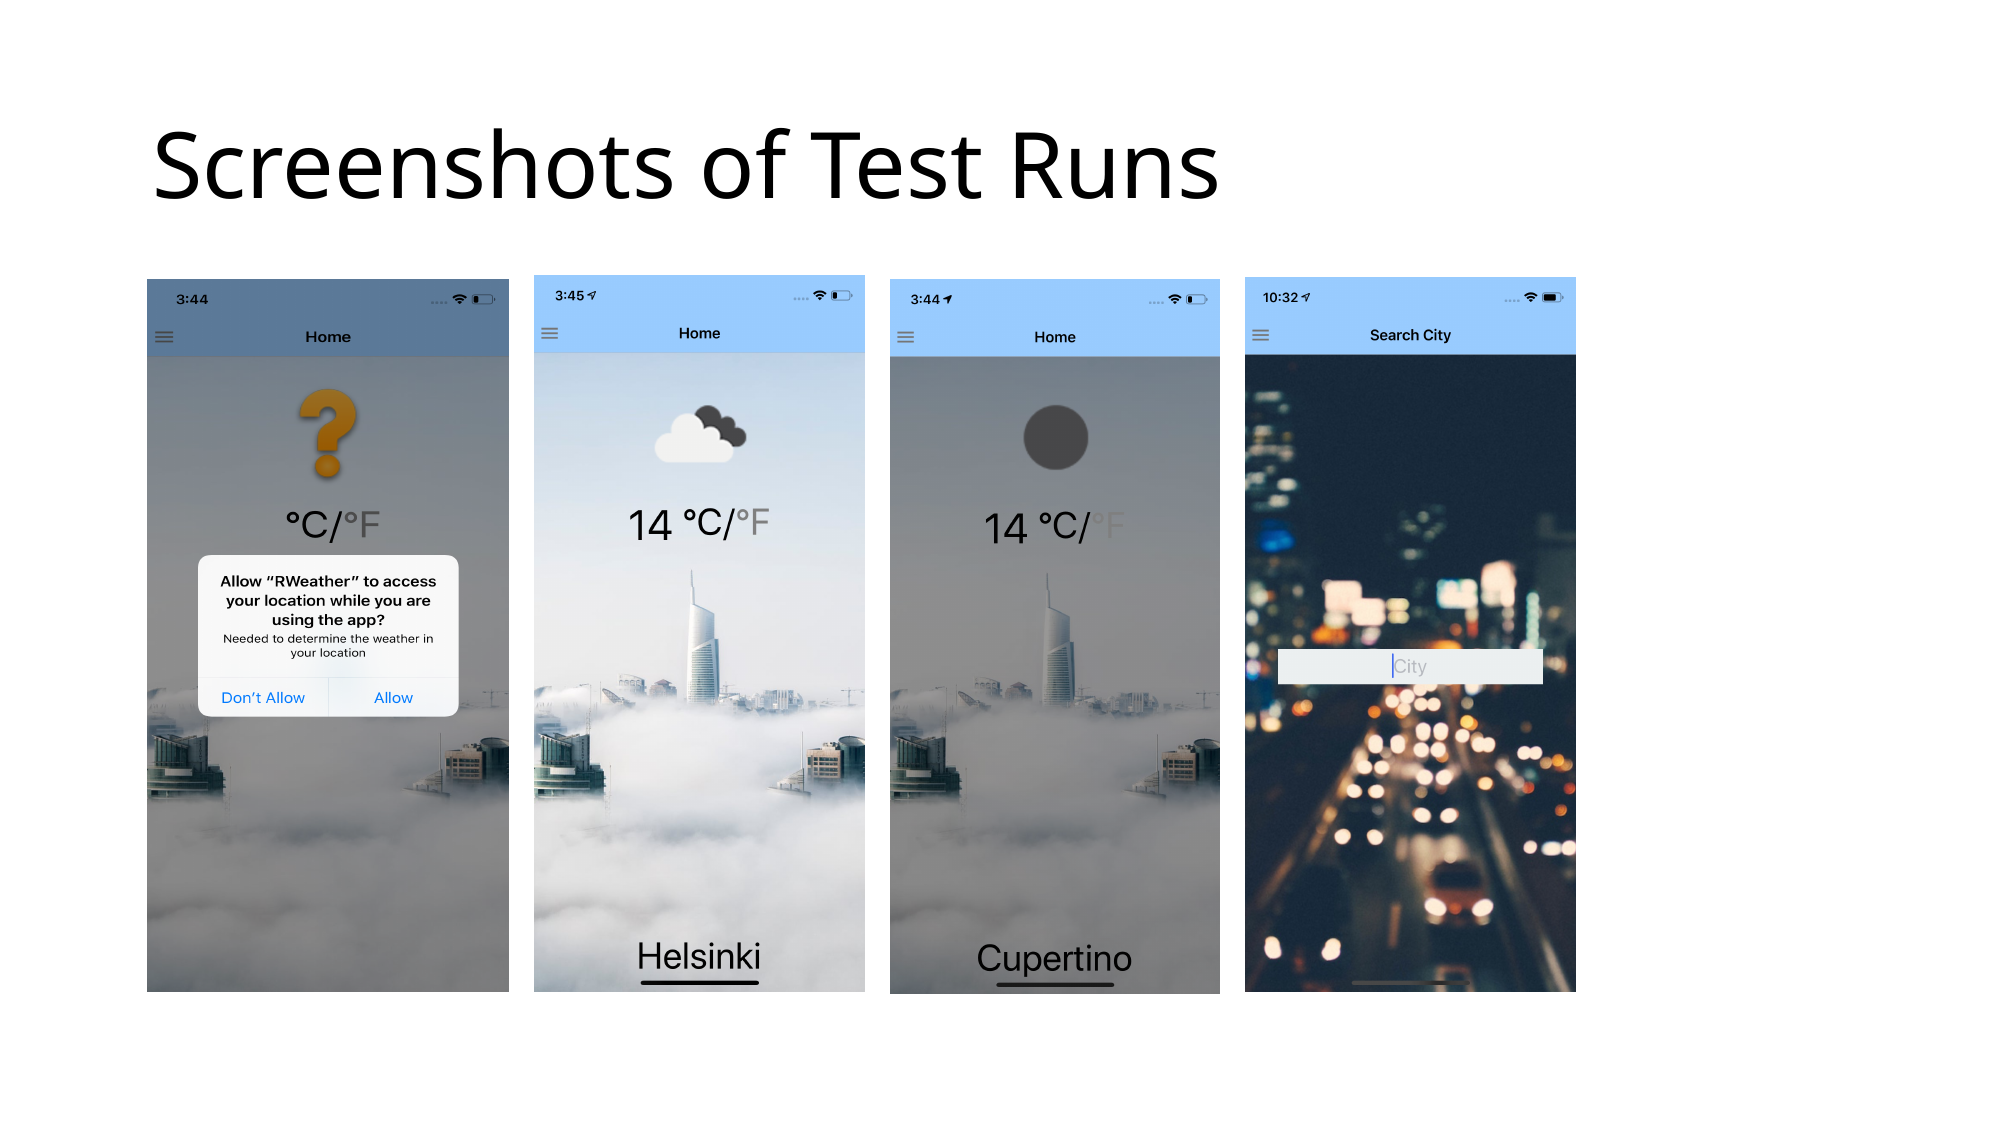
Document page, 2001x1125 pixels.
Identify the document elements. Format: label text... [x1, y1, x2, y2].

picture [147, 279, 509, 992]
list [890, 279, 1220, 994]
title Screenshots of Test Runs [137, 59, 1863, 278]
picture [1245, 277, 1576, 992]
picture [534, 275, 865, 992]
